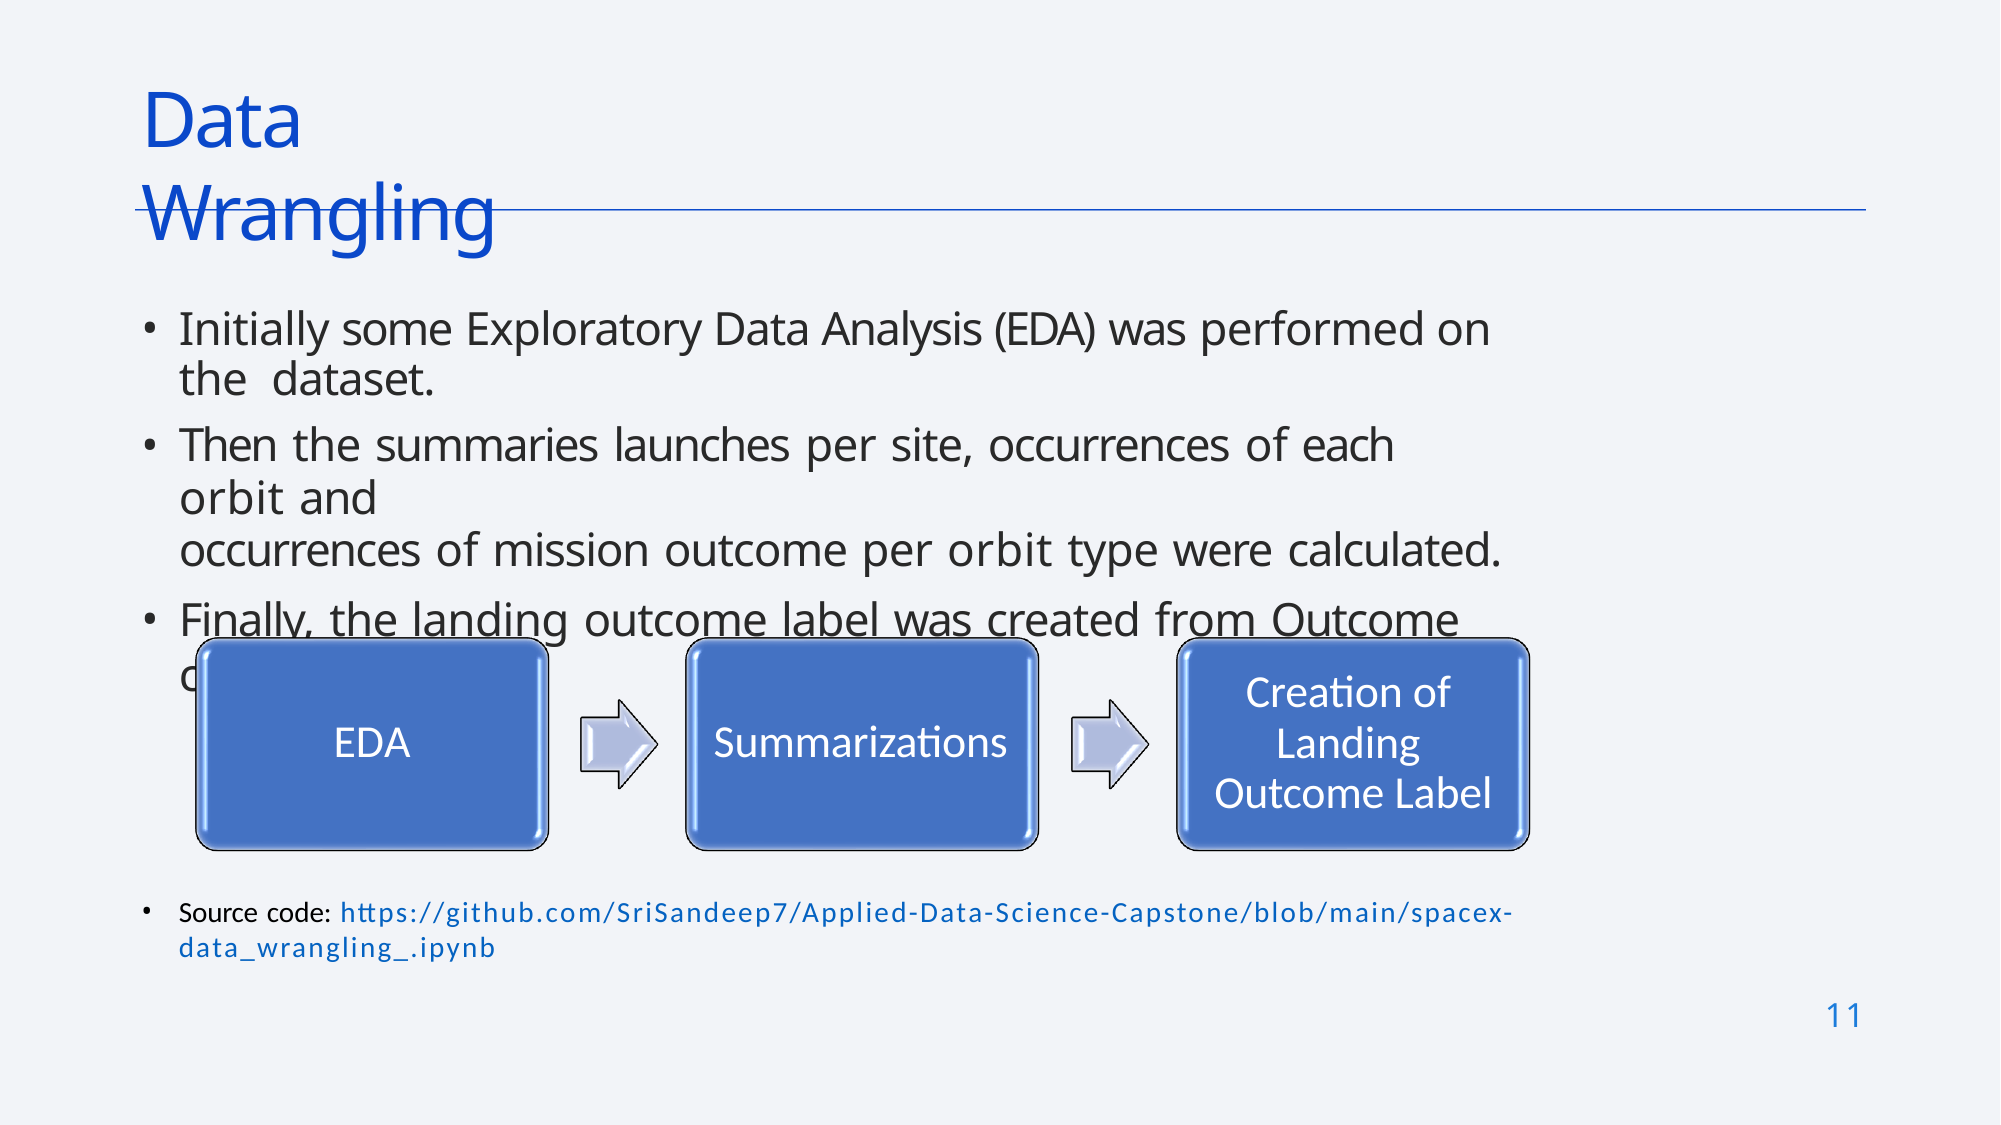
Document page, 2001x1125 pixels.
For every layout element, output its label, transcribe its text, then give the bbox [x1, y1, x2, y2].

picture [0, 0, 2000, 1125]
text_box Source code: https://github.com/SriSandeep7/Applied-Data-Science-Capstone/blob/main/spacex-data_wrangling_.ipynb [139, 891, 1819, 964]
title Data Wrangling [139, 68, 653, 259]
text_box 11 [1818, 1001, 1872, 1040]
text_box Initially some Exploratory Data Analysis (EDA) was performed on the dataset. Then the summaries launches per site, occurrences of each orbit and occurrences of mission outcome per orbit type were calculated. Finally, the landing outcome label was created from Outcome column. [139, 296, 1543, 701]
